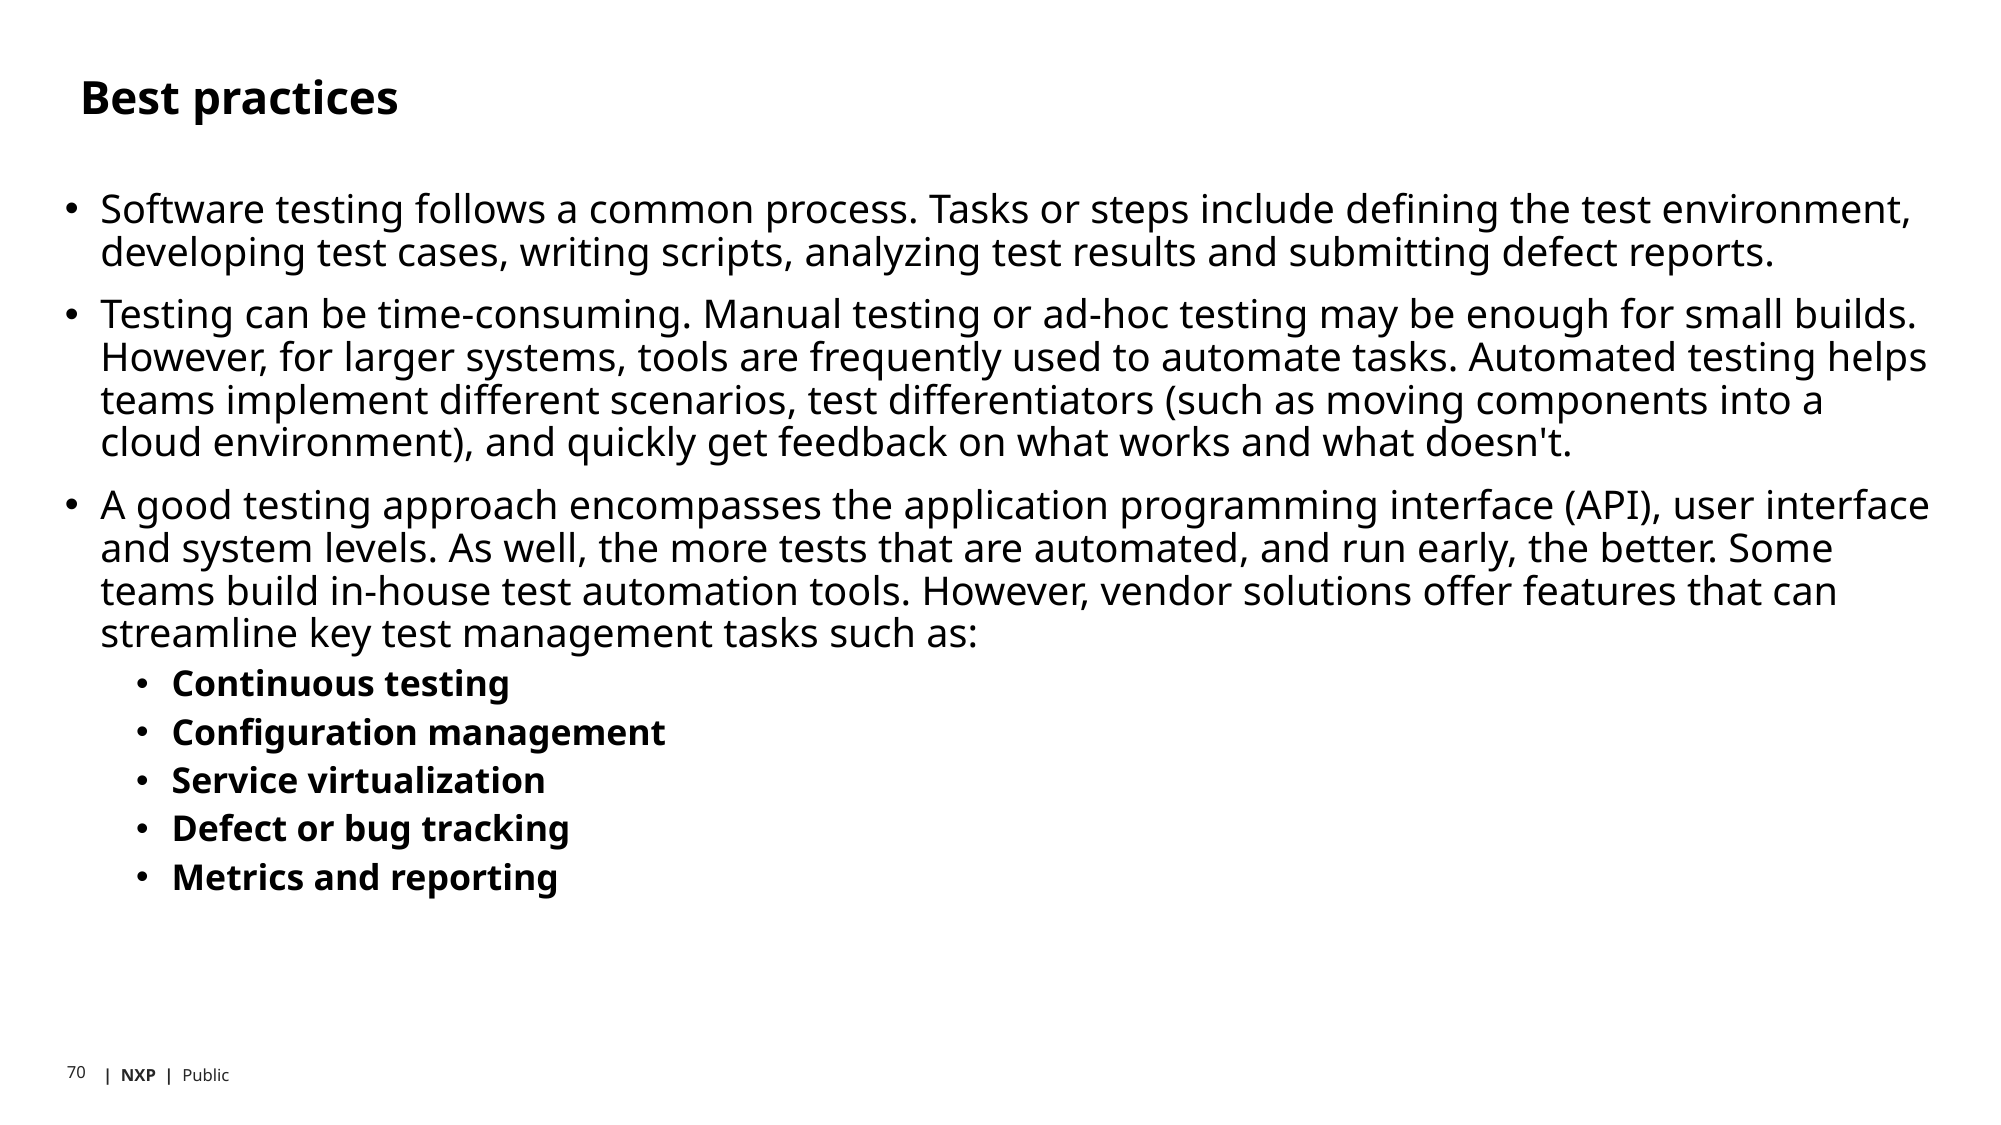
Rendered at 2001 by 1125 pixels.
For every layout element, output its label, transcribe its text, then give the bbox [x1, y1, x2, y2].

title Best practices [64, 67, 1940, 176]
list Software testing follows a common process. Tasks or steps include defining the test environment, developing test cases, writing scripts, analyzing test results and submitting defect reports. Testing can be time-consuming. Manual testing or ad-hoc testing may be enough for small builds. However, for larger systems, tools are frequently used to automate tasks. Automated testing helps teams implement different scenarios, test differentiators (such as moving components into a cloud environment), and quickly get feedback on what works and what doesn't. A good testing approach encompasses the application programming interface (API), user interface and system levels. As well, the more tests that are automated, and run early, the better. Some teams build in-house test automation tools. However, vendor solutions offer features that can streamline key test management tasks such as: Continuous testing Configuration management Service virtualization Defect or bug tracking Metrics and reporting [64, 189, 1940, 955]
